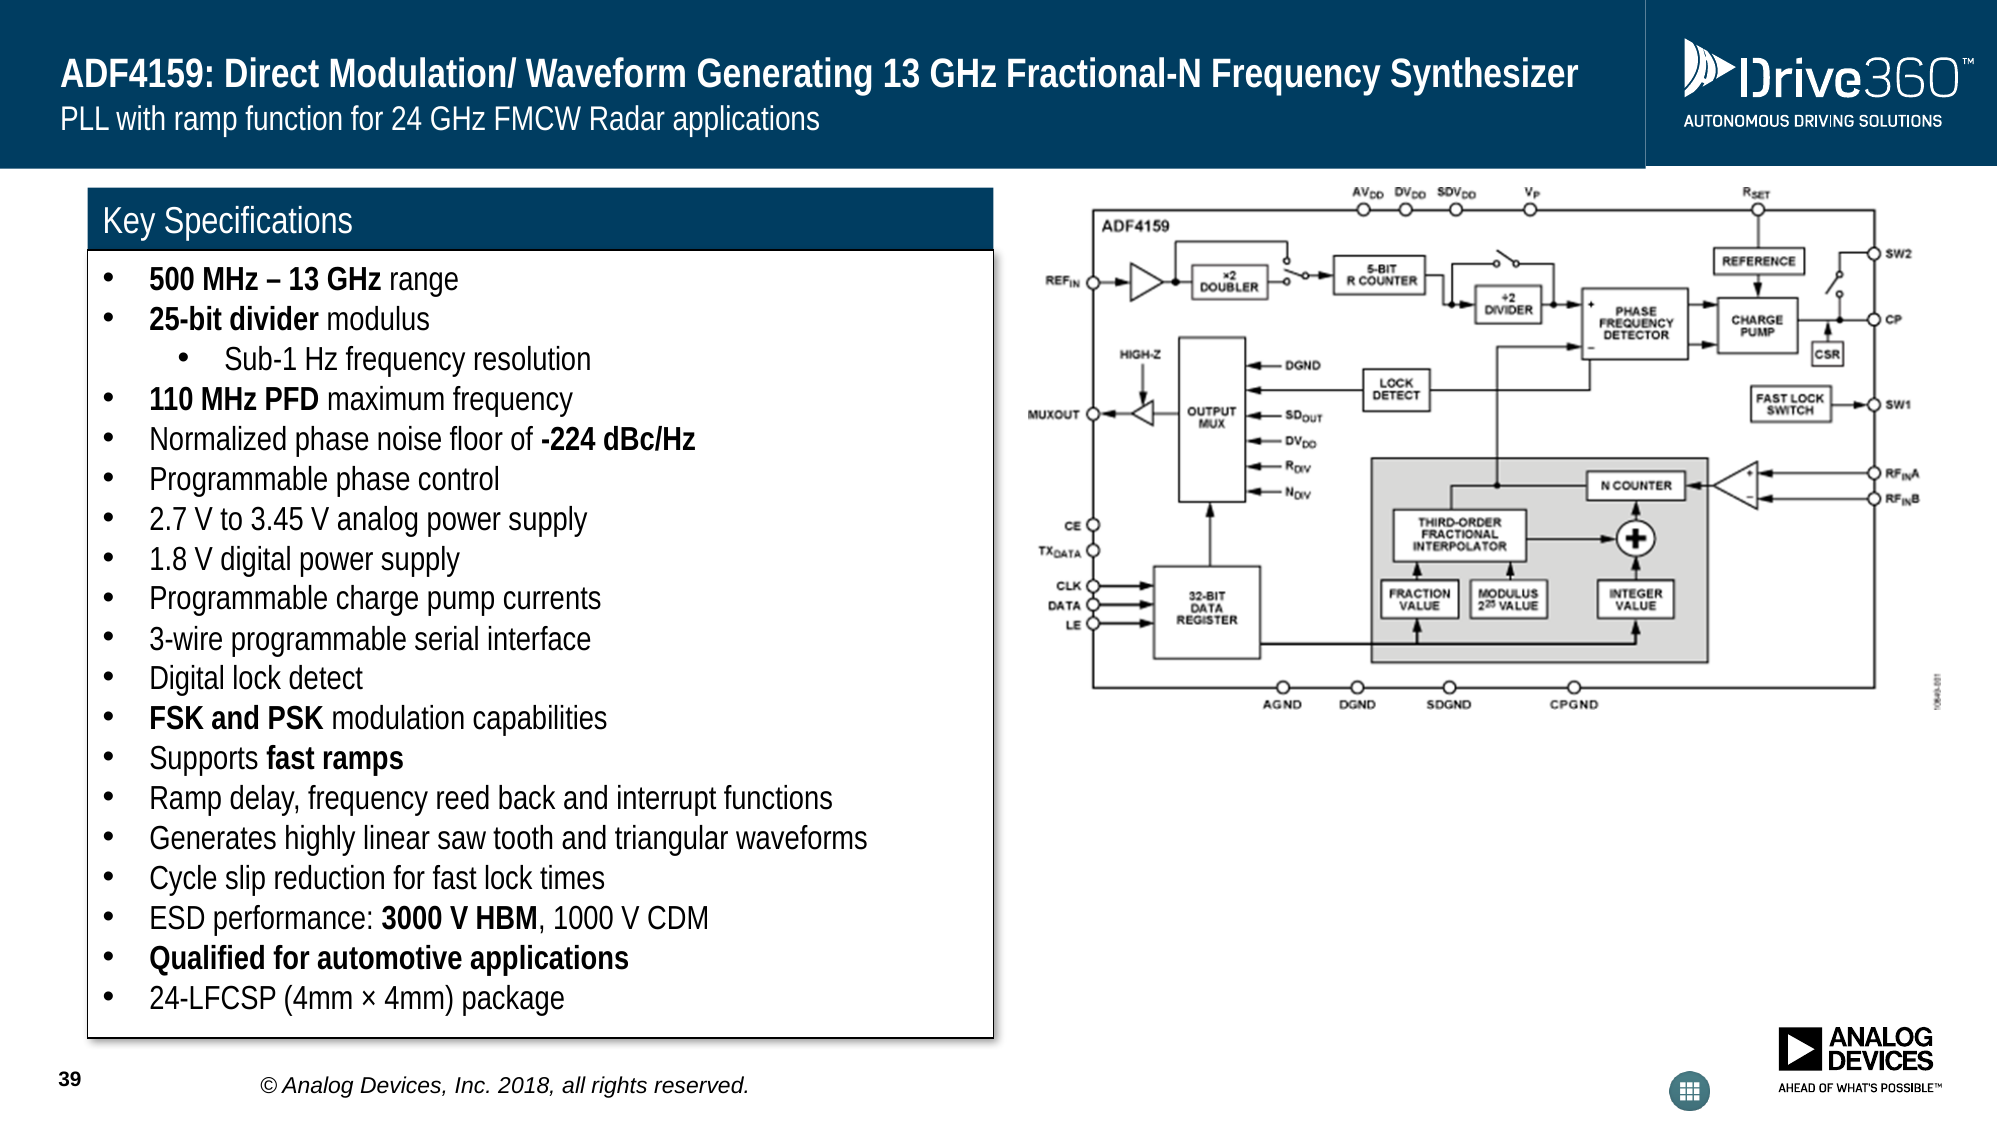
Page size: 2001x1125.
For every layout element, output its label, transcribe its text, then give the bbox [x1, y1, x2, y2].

text_box 500 MHz – 13 GHz range 25-bit divider modulus Sub-1 Hz frequency resolution 110 MHz PFD maximum frequency Normalized phase noise floor of -224 dBc/Hz Programmable phase control 2.7 V to 3.45 V analog power supply 1.8 V digital power supply Programmable charge pump currents 3-wire programmable serial interface Digital lock detect FSK and PSK modulation capabilities Supports fast ramps Ramp delay, frequency reed back and interrupt functions Generates highly linear saw tooth and triangular waveforms Cycle slip reduction for fast lock times ESD performance: 3000 V HBM, 1000 V CDM Qualified for automotive applications 24-LFCSP (4mm × 4mm) package [87, 249, 994, 1039]
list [1028, 187, 1941, 710]
text_box © Analog Devices, Inc. 2018, all rights reserved. [259, 1045, 1057, 1099]
title ADF4159: Direct Modulation/ Waveform Generating 13 GHz Fractional-N Frequency Synthesizer PLL with ramp function for 24 GHz FMCW Radar applications [0, 0, 1646, 169]
slide_number 39 [58, 1037, 114, 1092]
text_box Key Specifications [86, 186, 995, 252]
picture [1669, 1071, 1710, 1112]
